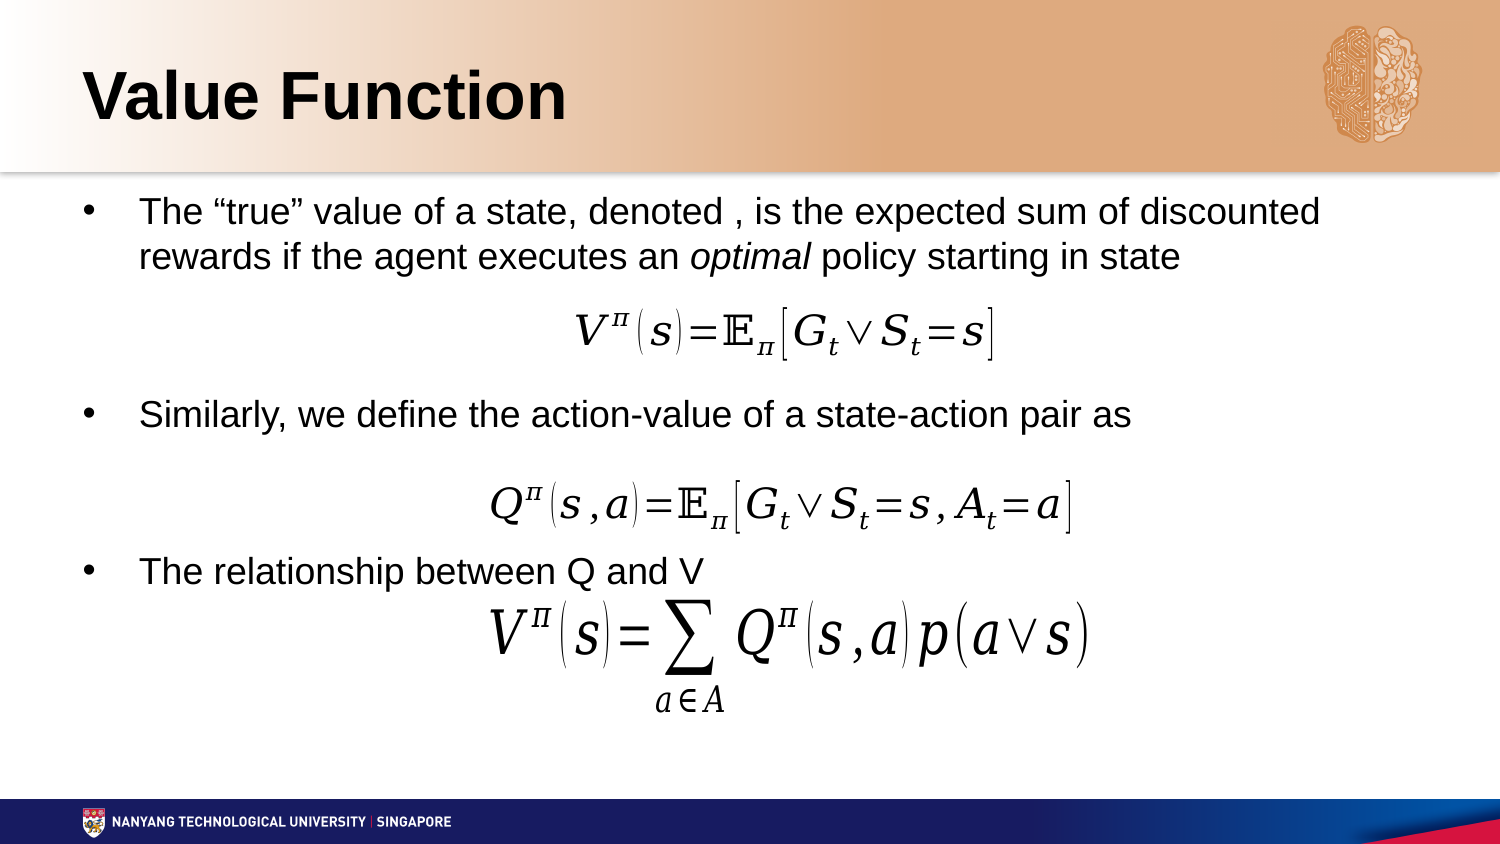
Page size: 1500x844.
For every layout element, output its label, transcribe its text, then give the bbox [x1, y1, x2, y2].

picture [0, 799, 1500, 844]
title Value Function [67, 43, 1080, 141]
